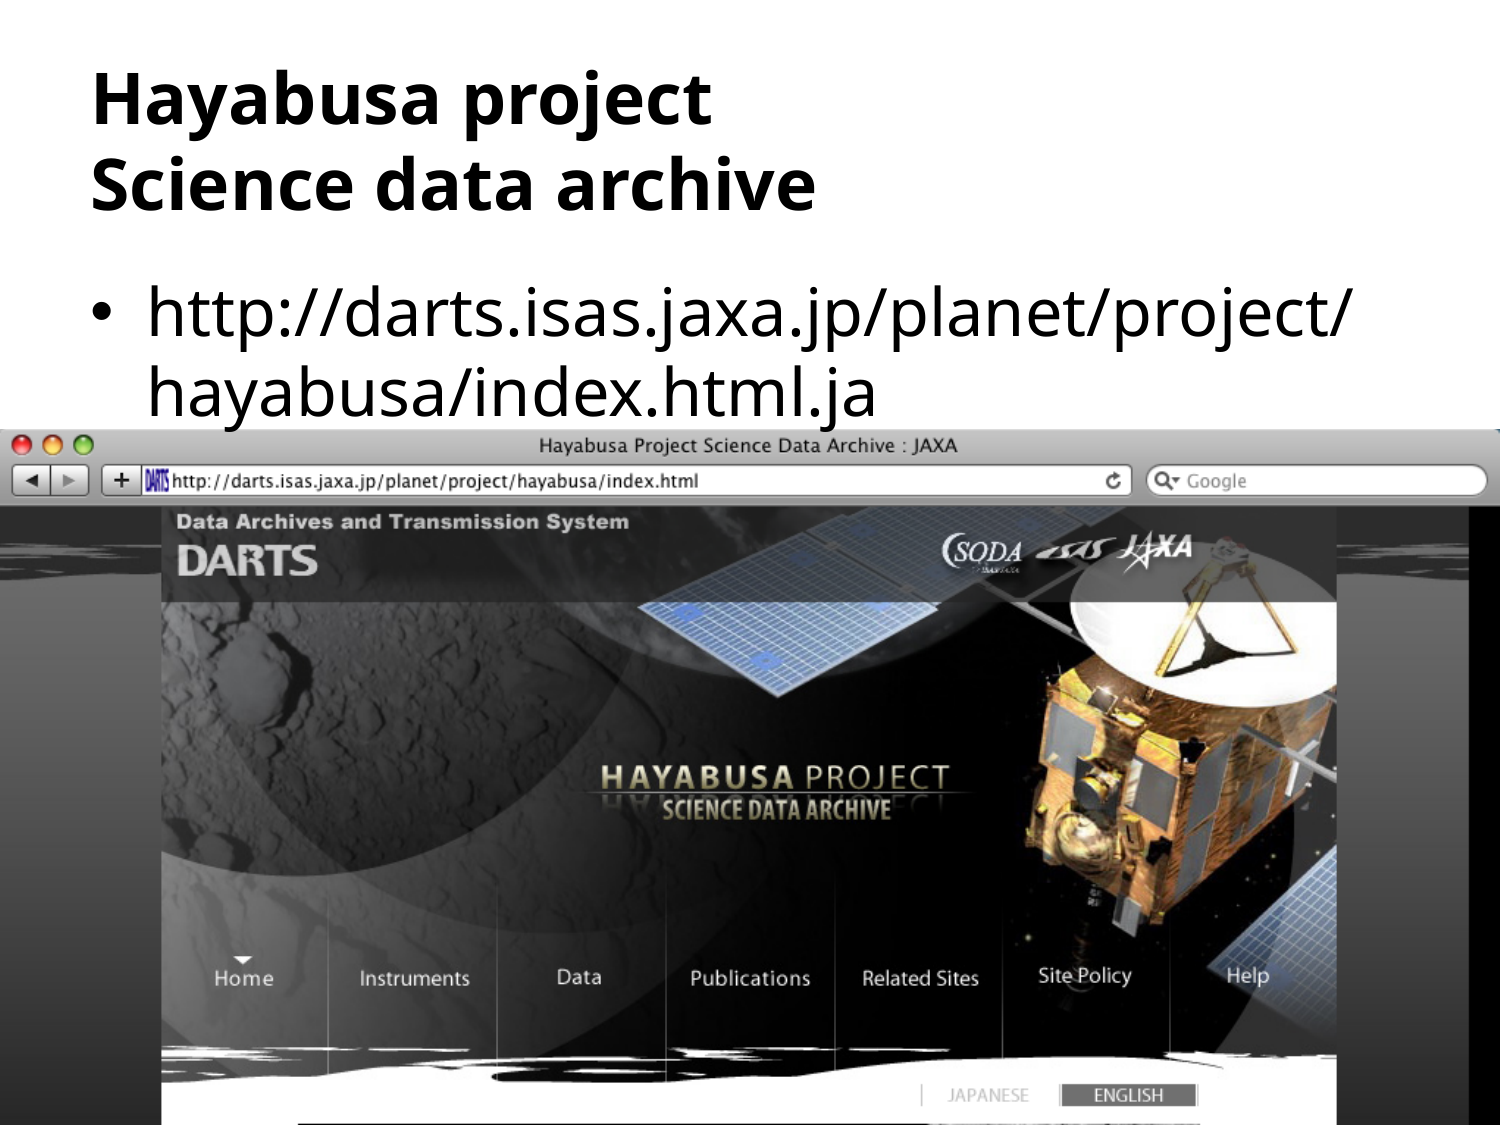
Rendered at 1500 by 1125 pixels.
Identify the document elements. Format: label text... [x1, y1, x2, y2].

title Hayabusa project Science data archive [75, 45, 1425, 233]
picture [0, 428, 1500, 1125]
list http://darts.isas.jaxa.jp/planet/project/hayabusa/index.html.ja [75, 262, 1425, 427]
